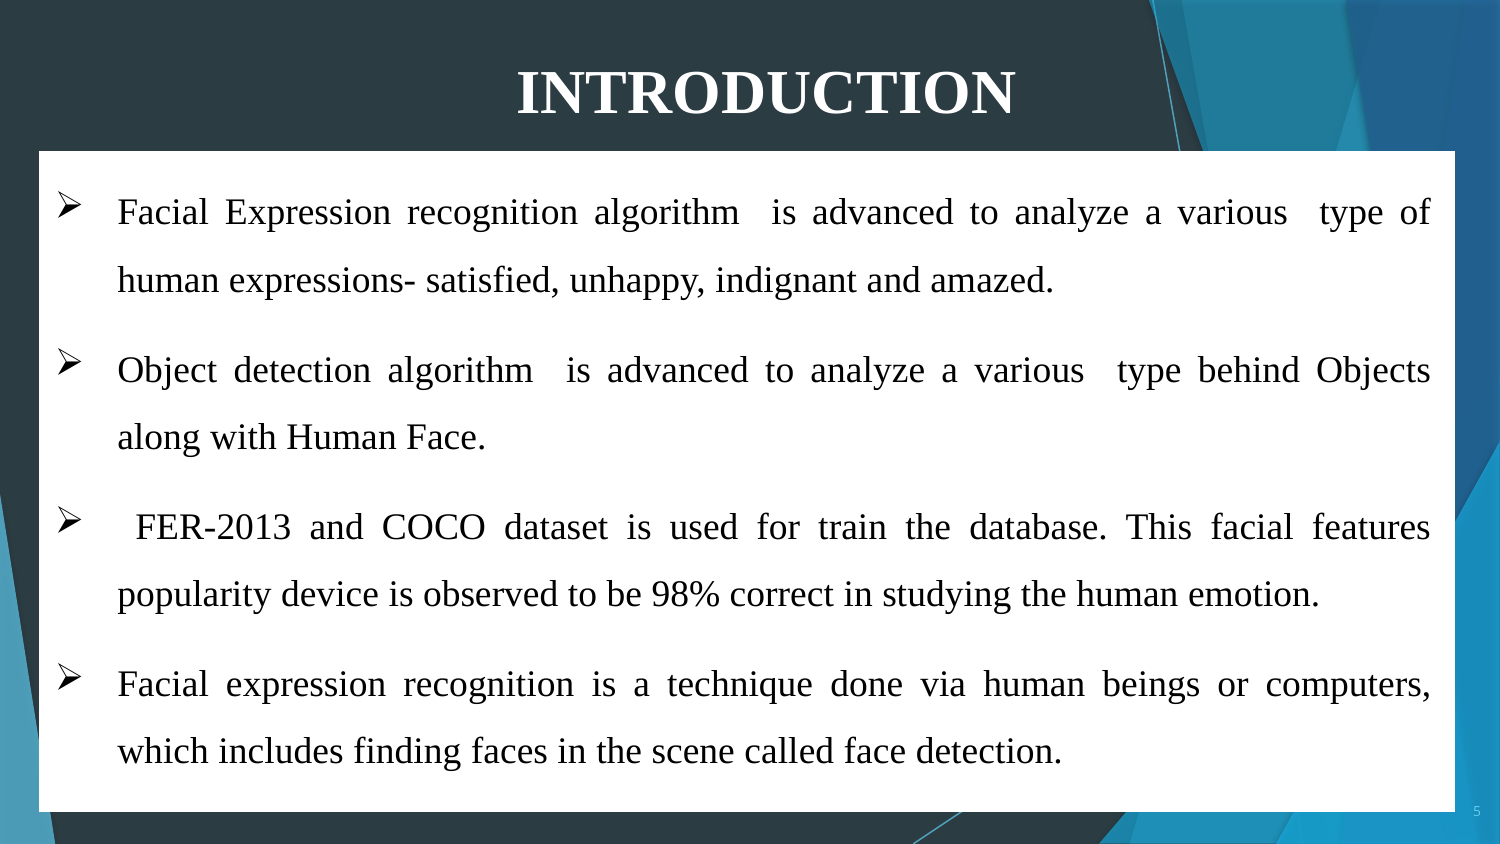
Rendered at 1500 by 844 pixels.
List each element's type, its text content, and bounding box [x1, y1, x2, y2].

text_box INTRODUCTION [78, 43, 1455, 134]
picture [39, 151, 1456, 812]
slide_number 5 [1391, 779, 1482, 844]
